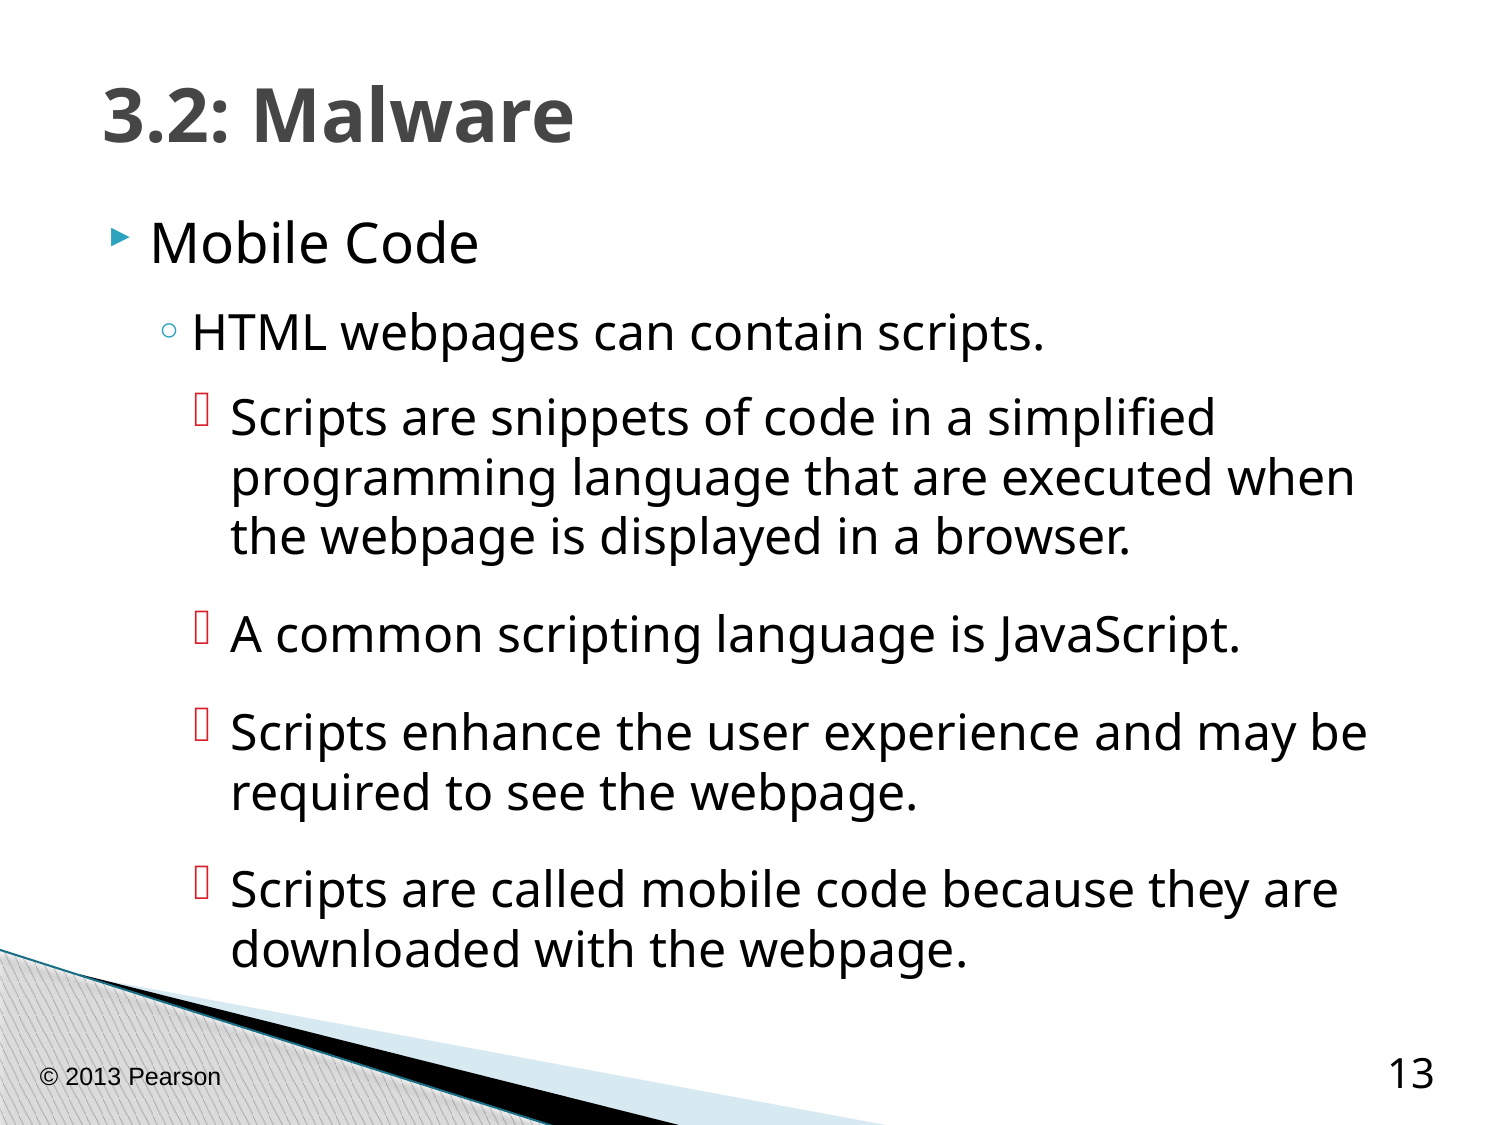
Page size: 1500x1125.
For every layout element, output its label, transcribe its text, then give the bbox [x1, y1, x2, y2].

title 3.2: Malware [87, 50, 1438, 175]
footer © 2013 Pearson [24, 1050, 238, 1098]
list Mobile Code HTML webpages can contain scripts. Scripts are snippets of code in a simplified programming language that are executed when the webpage is displayed in a browser. A common scripting language is JavaScript. Scripts enhance the user experience and may be required to see the webpage. Scripts are called mobile code because they are downloaded with the webpage. [74, 199, 1426, 1038]
slide_number 13 [1325, 1051, 1450, 1112]
